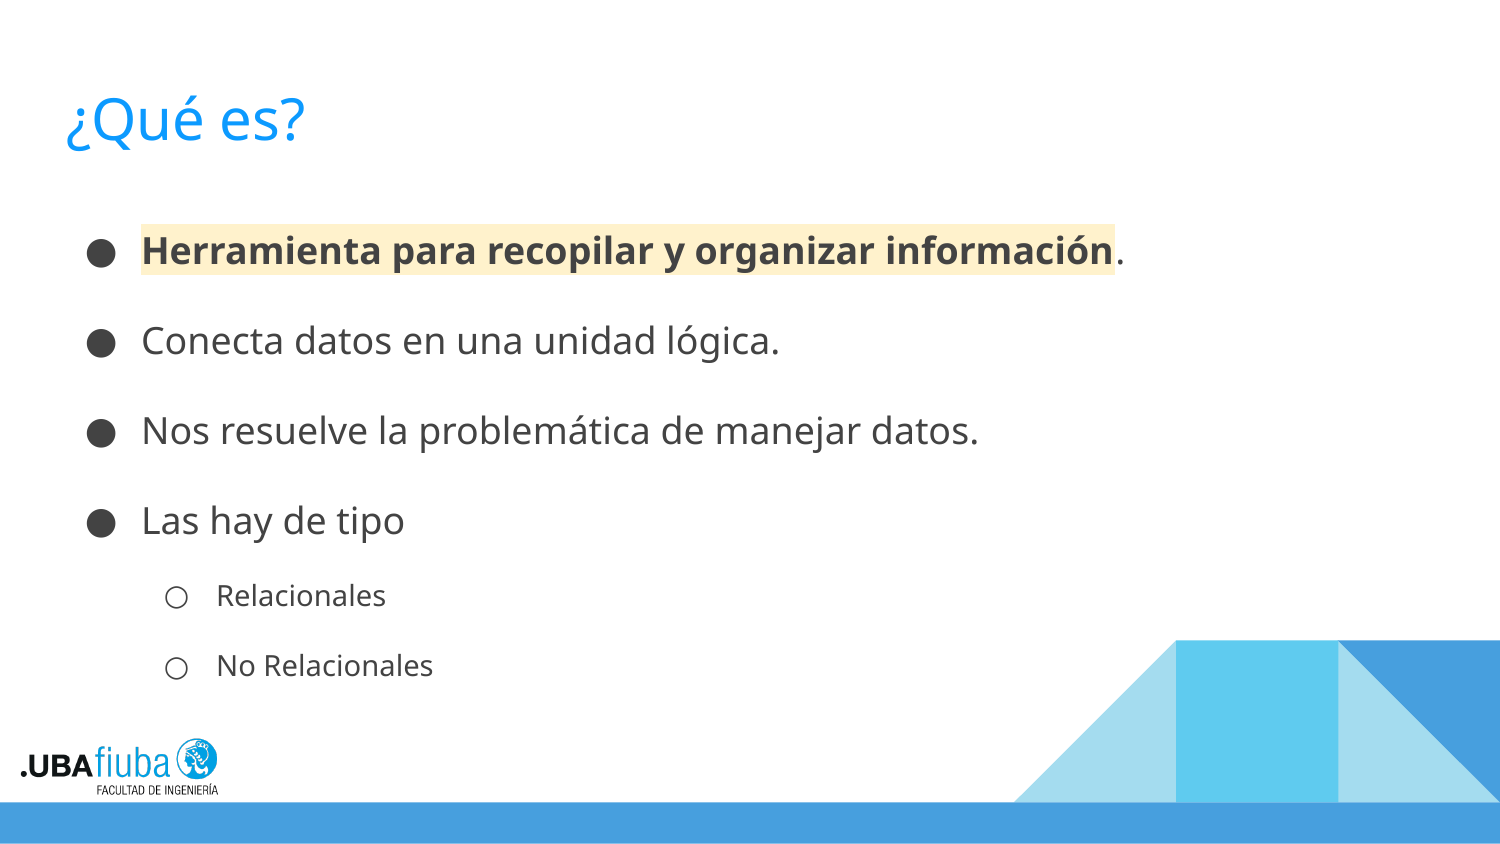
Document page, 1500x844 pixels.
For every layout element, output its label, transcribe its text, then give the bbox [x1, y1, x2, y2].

title ¿Qué es? [51, 67, 1449, 166]
picture [0, 719, 242, 811]
list Herramienta para recopilar y organizar información. Conecta datos en una unidad lógica. Nos resuelve la problemática de manejar datos. Las hay de tipo Relacionales No Relacionales [51, 166, 1449, 715]
